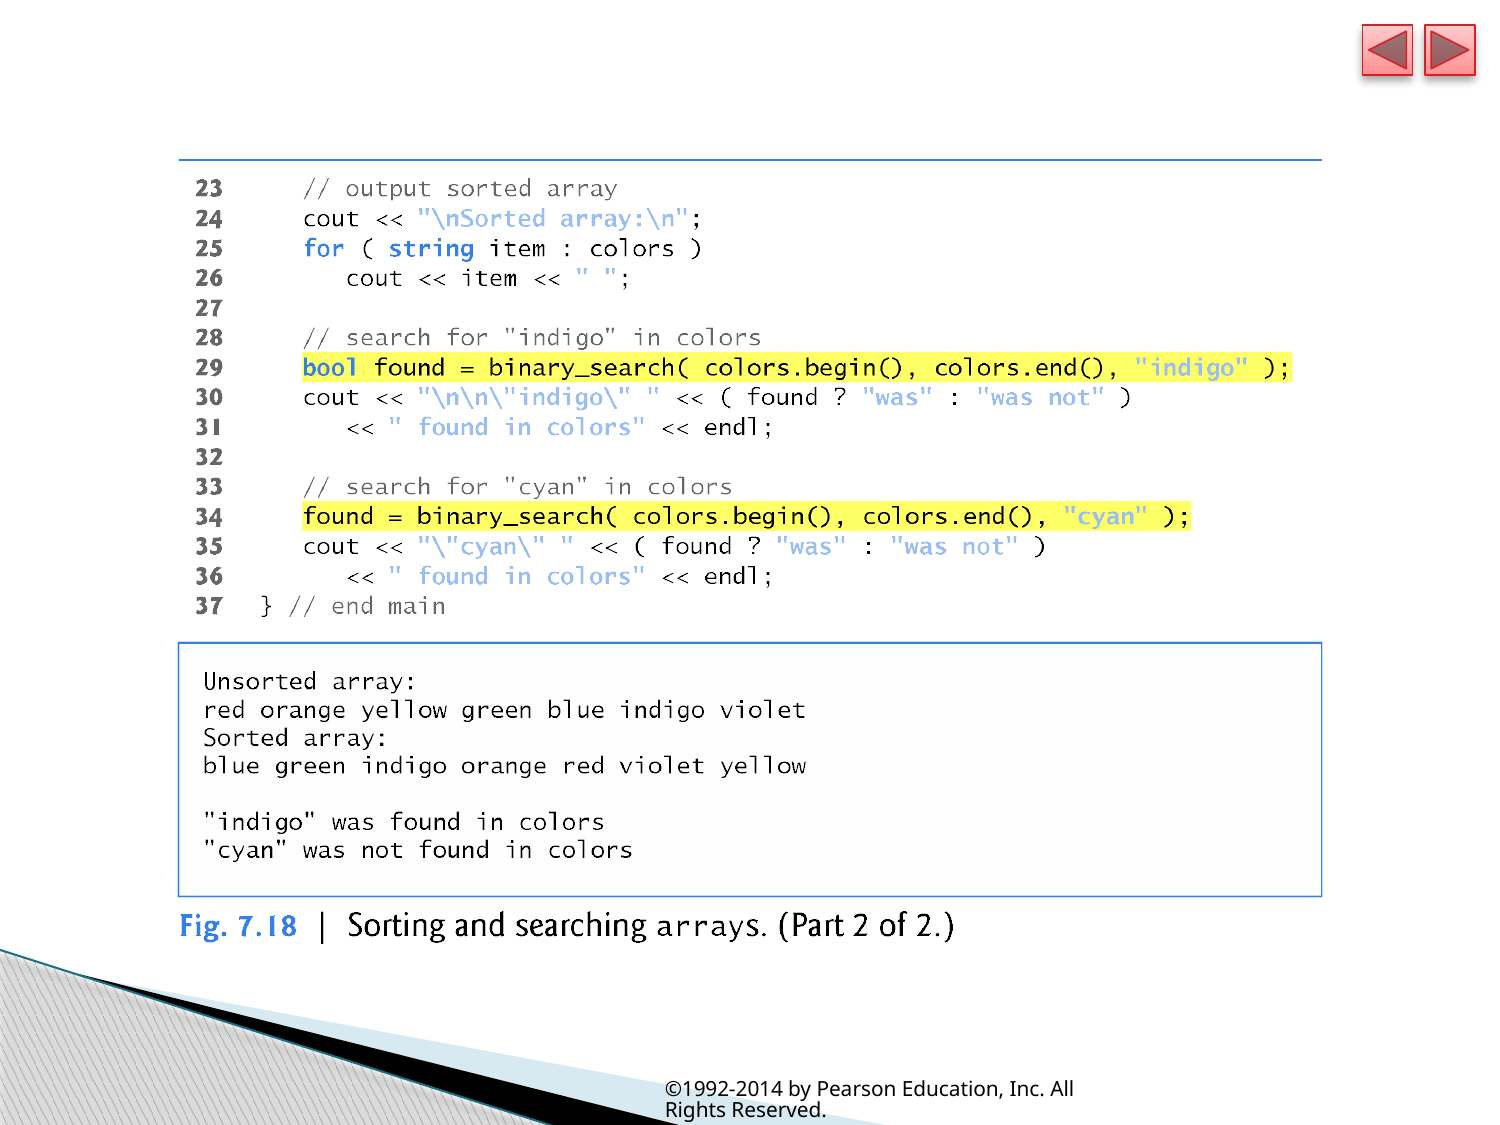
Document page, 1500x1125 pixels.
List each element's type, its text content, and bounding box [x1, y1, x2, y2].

picture [0, 106, 1500, 1018]
footer ©1992-2014 by Pearson Education, Inc. All Rights Reserved. [650, 1051, 1105, 1112]
